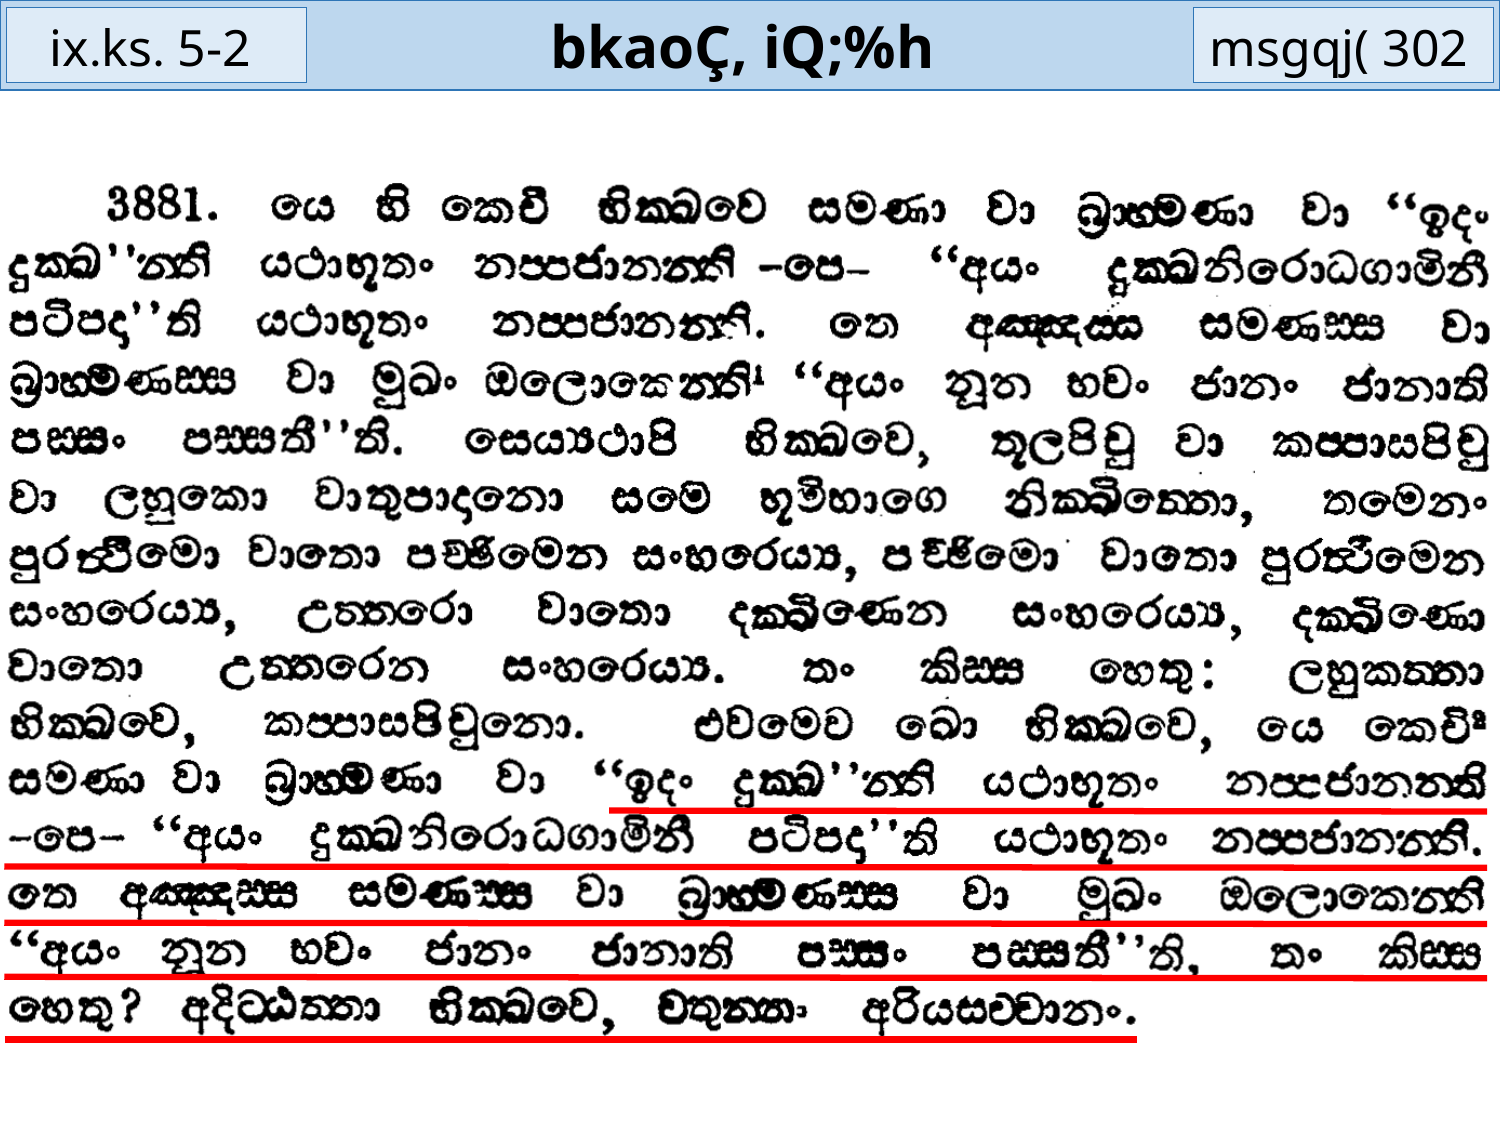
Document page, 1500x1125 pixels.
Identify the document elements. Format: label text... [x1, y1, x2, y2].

picture [4, 169, 1496, 1040]
text_box bkaoÇ, iQ;%h [316, 9, 1184, 81]
text_box msgqj( 302 [1194, 10, 1497, 82]
text_box ix.ks. 5-2 [6, 10, 308, 82]
